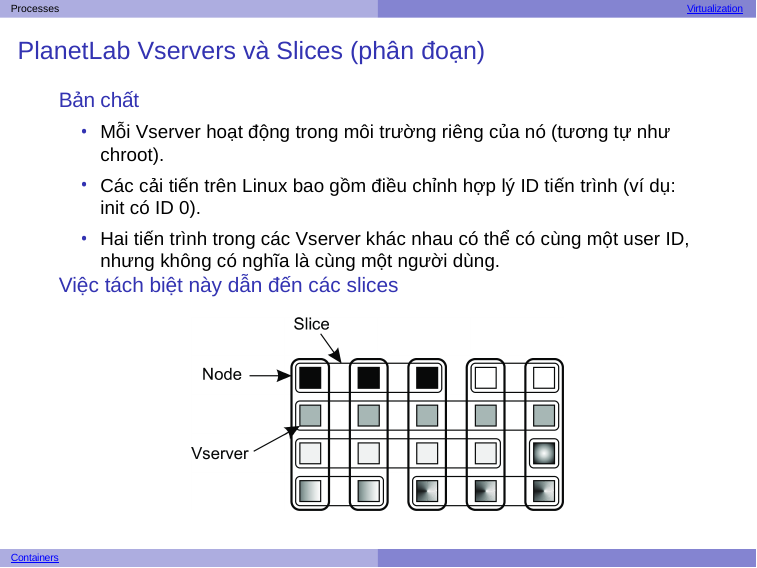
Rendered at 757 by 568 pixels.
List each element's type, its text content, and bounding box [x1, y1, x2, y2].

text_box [0, 548, 757, 568]
text_box Bản chất Mỗi Vserver hoạt động trong môi trường riêng của nó (tương tự như chroot). Các cải tiến trên Linux bao gồm điều chỉnh hợp lý ID tiến trình (ví dụ: init có ID 0). Hai tiến trình trong các Vserver khác nhau có thể có cùng một user ID, nhưng không có nghĩa là cùng một người dùng. Việc tách biệt này dẫn đến các slices [52, 75, 703, 297]
title PlanetLab Vservers và Slices (phân đoạn) [15, 32, 504, 130]
text_box Processes Virtualization [8, 0, 748, 15]
picture [191, 317, 564, 511]
